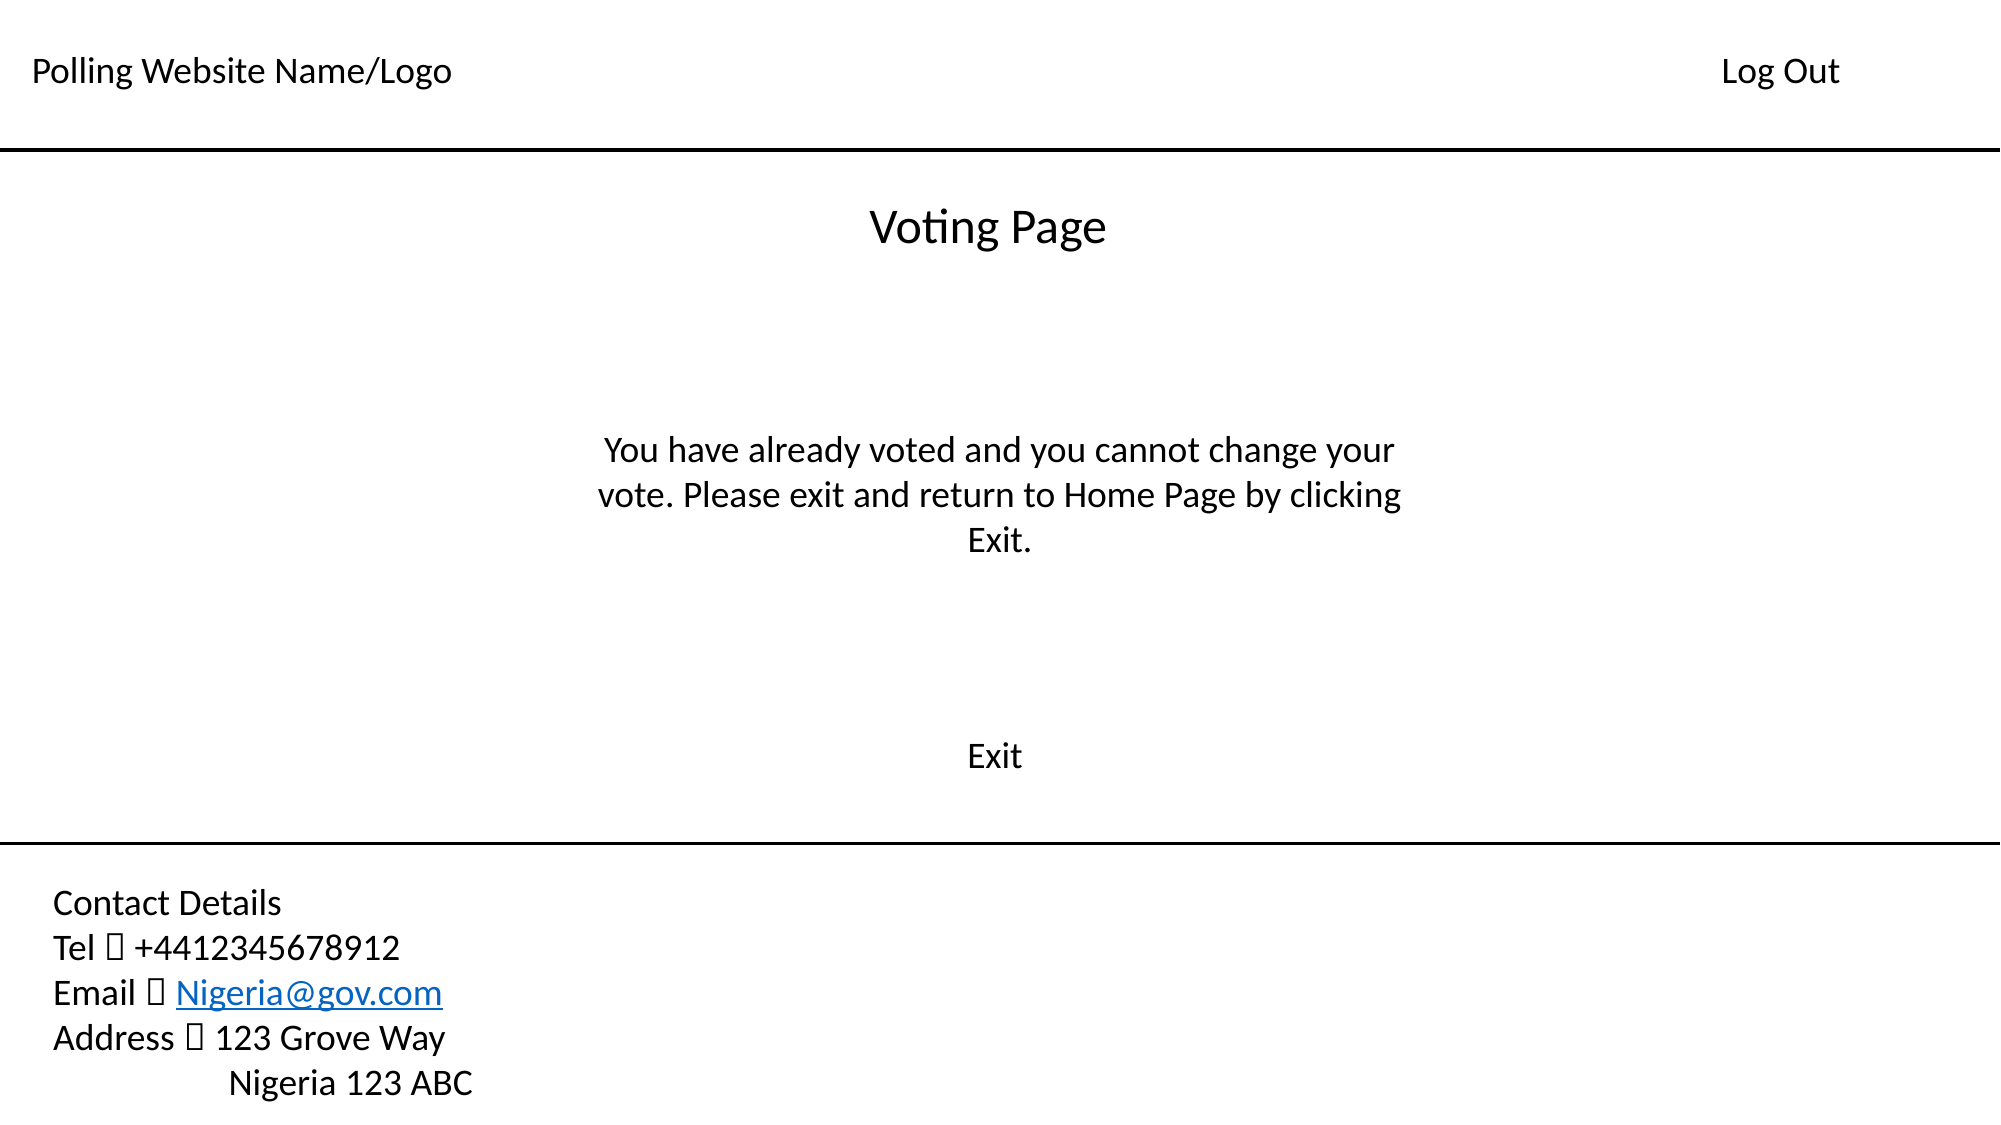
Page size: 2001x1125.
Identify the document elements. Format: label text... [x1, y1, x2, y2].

text_box Contact Details Tel  +4412345678912 Email  Nigeria@gov.com Address  123 Grove Way Nigeria 123 ABC [38, 870, 870, 1111]
text_box Voting Page [854, 186, 1146, 262]
text_box Exit [952, 723, 1048, 784]
text_box Log Out [1706, 39, 1856, 99]
text_box Polling Website Name/Logo [17, 39, 886, 99]
text_box You have already voted and you cannot change your vote. Please exit and return to Home Page by clicking Exit. [558, 417, 1442, 567]
